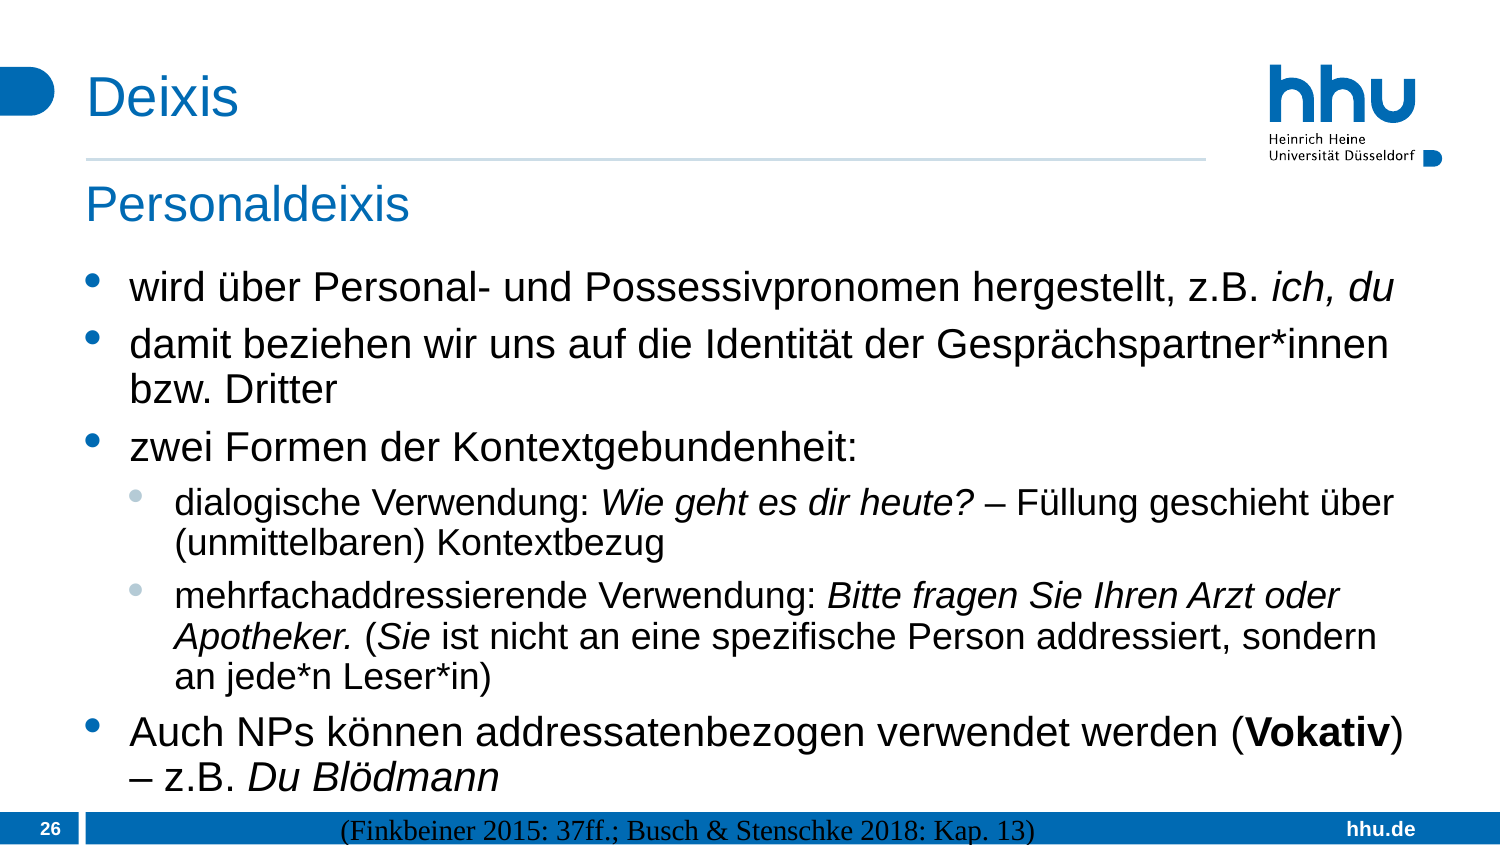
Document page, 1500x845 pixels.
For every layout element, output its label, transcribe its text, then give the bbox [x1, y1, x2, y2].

list wird über Personal- und Possessivpronomen hergestellt, z.B. ich, du damit beziehen wir uns auf die Identität der Gesprächspartner*innen bzw. Dritter zwei Formen der Kontextgebundenheit: dialogische Verwendung: Wie geht es dir heute? – Füllung geschieht über (unmittelbaren) Kontextbezug mehrfachaddressierende Verwendung: Bitte fragen Sie Ihren Arzt oder Apotheker. (Sie ist nicht an eine spezifische Person addressiert, sondern an jede*n Leser*in) Auch NPs können addressatenbezogen verwendet werden (Vokativ) – z.B. Du Blödmann [85, 253, 1415, 797]
list Personaldeixis [85, 178, 1415, 232]
title Deixis [86, 54, 1207, 129]
slide_number 26 [5, 816, 62, 841]
footer (Finkbeiner 2015: 37ff.; Busch & Stenschke 2018: Kap. 13) [103, 816, 1273, 841]
